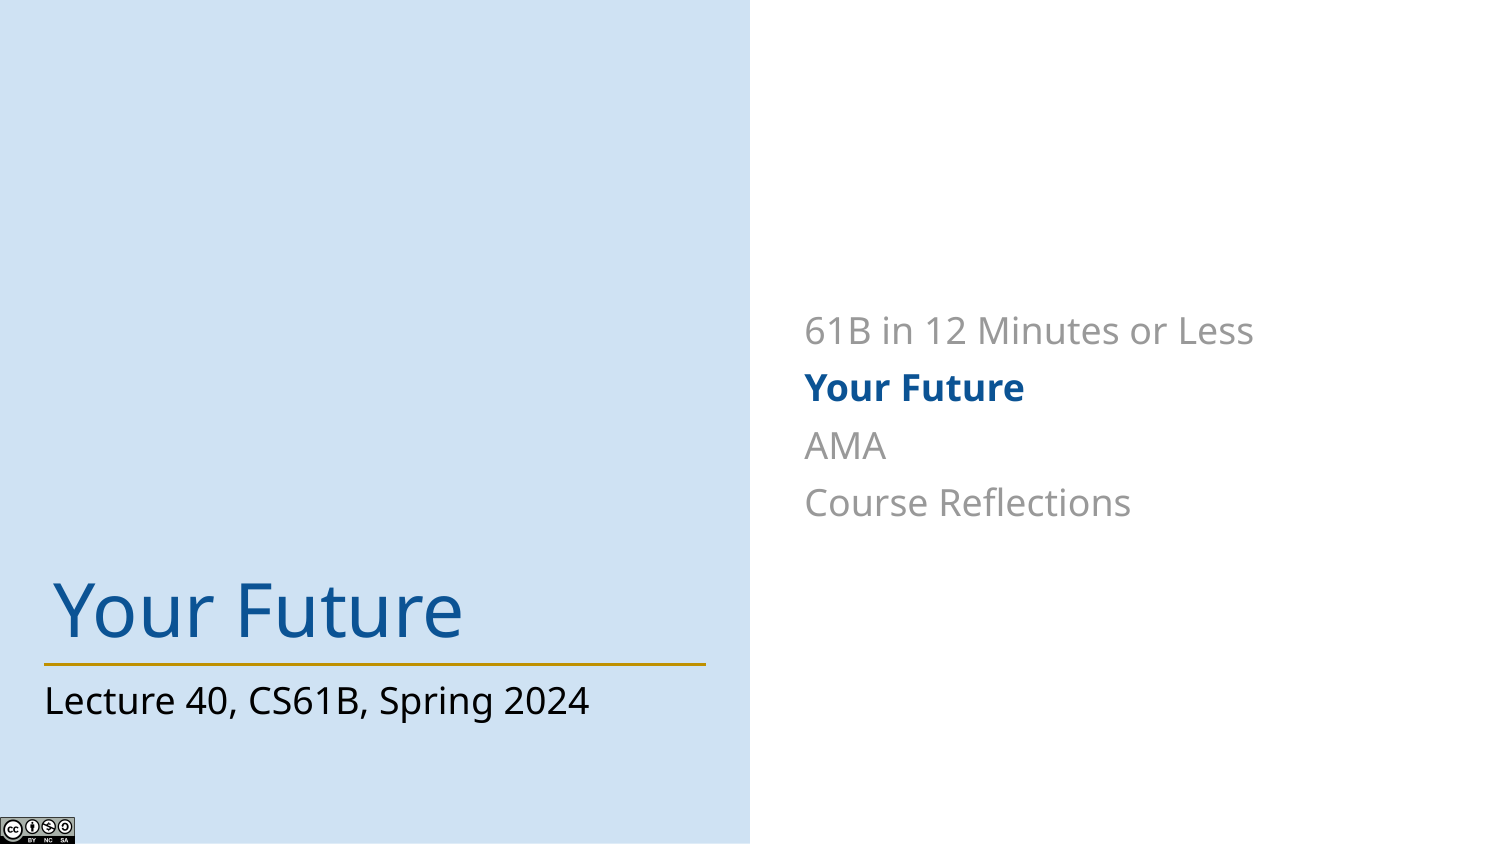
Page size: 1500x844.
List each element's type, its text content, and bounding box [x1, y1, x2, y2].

subtitle Lecture 40, CS61B, Spring 2024 [29, 667, 712, 732]
title Your Future [39, 333, 702, 668]
picture [0, 817, 75, 844]
list 61B in 12 Minutes or Less Your Future AMA Course Reflections [789, 65, 1446, 765]
